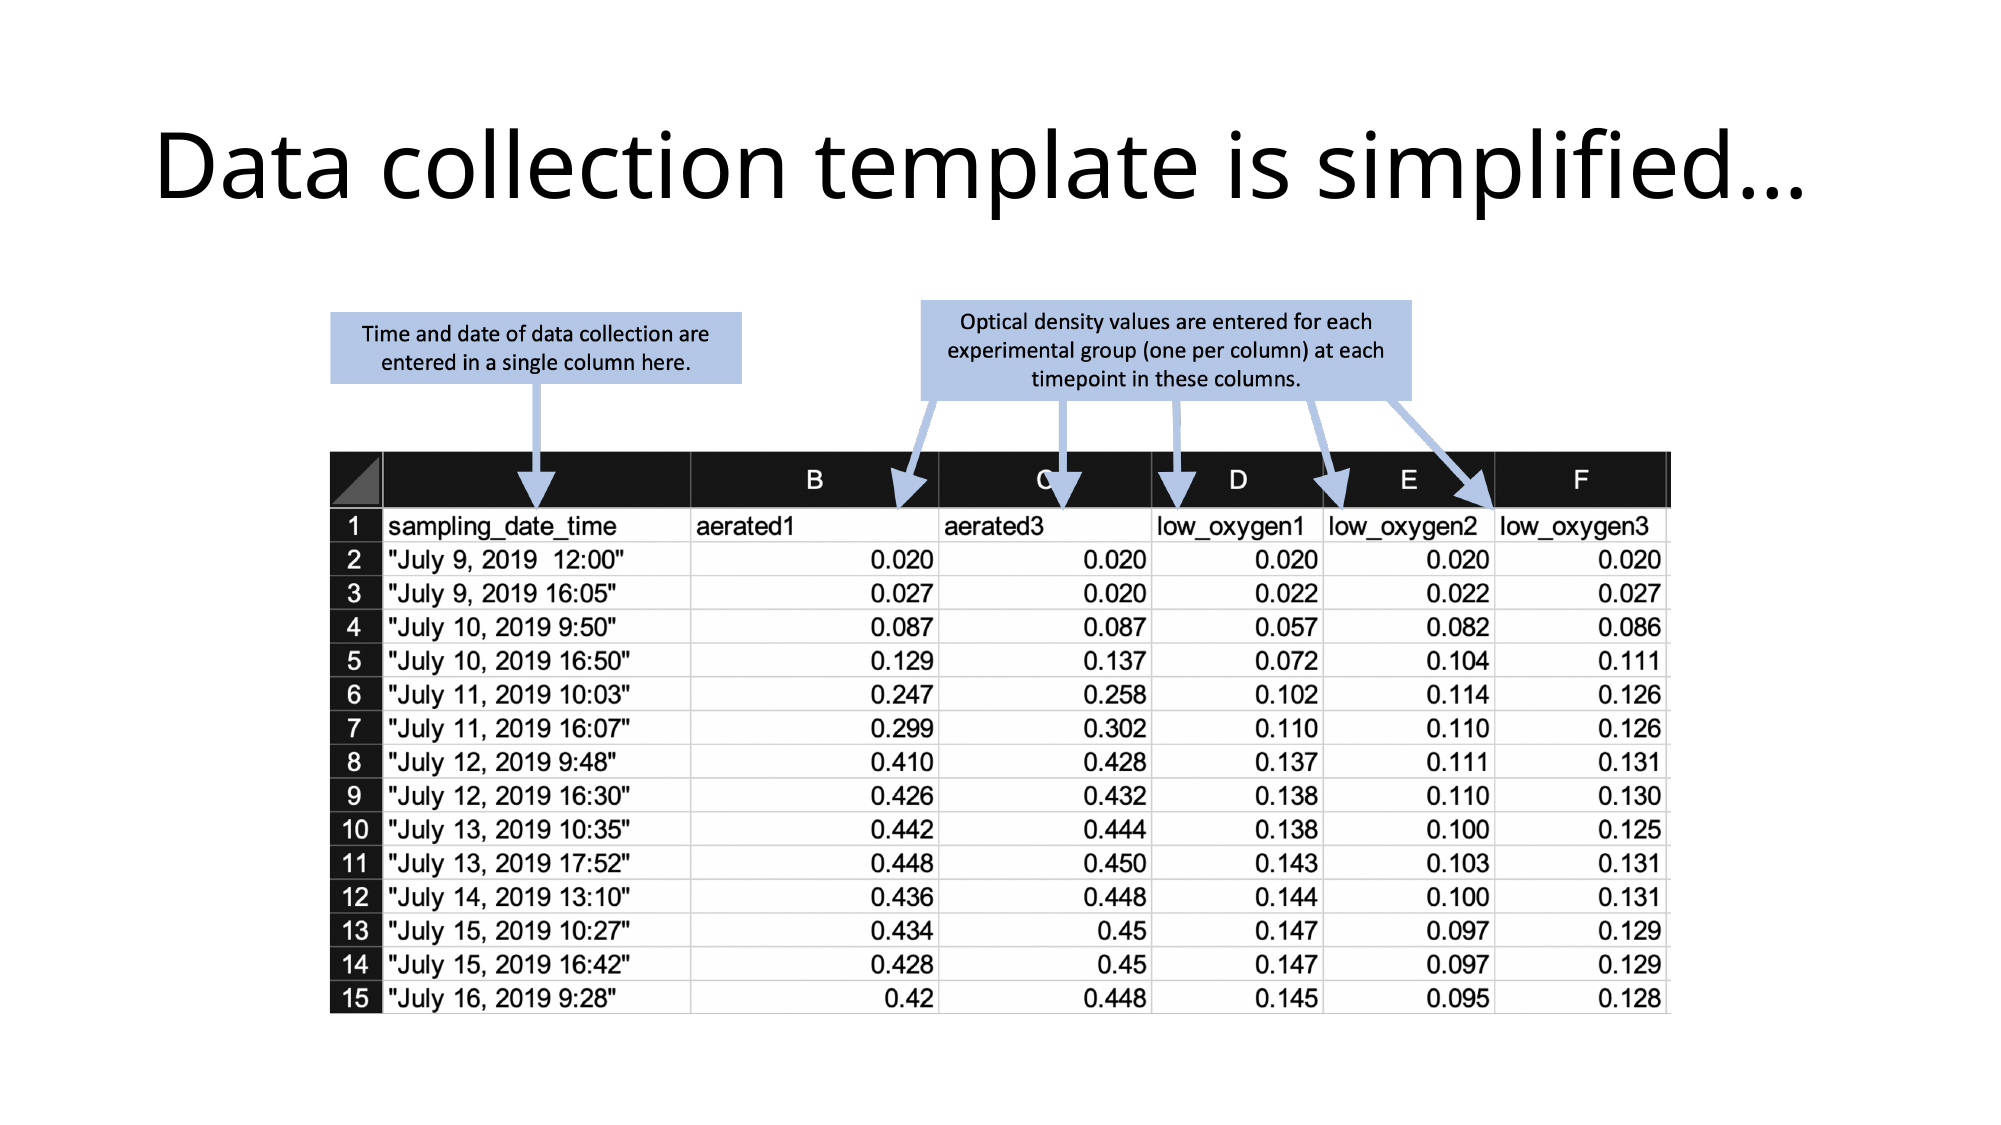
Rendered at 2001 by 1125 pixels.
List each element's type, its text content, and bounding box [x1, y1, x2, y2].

title Data collection template is simplified… [137, 59, 1863, 278]
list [329, 299, 1671, 1014]
